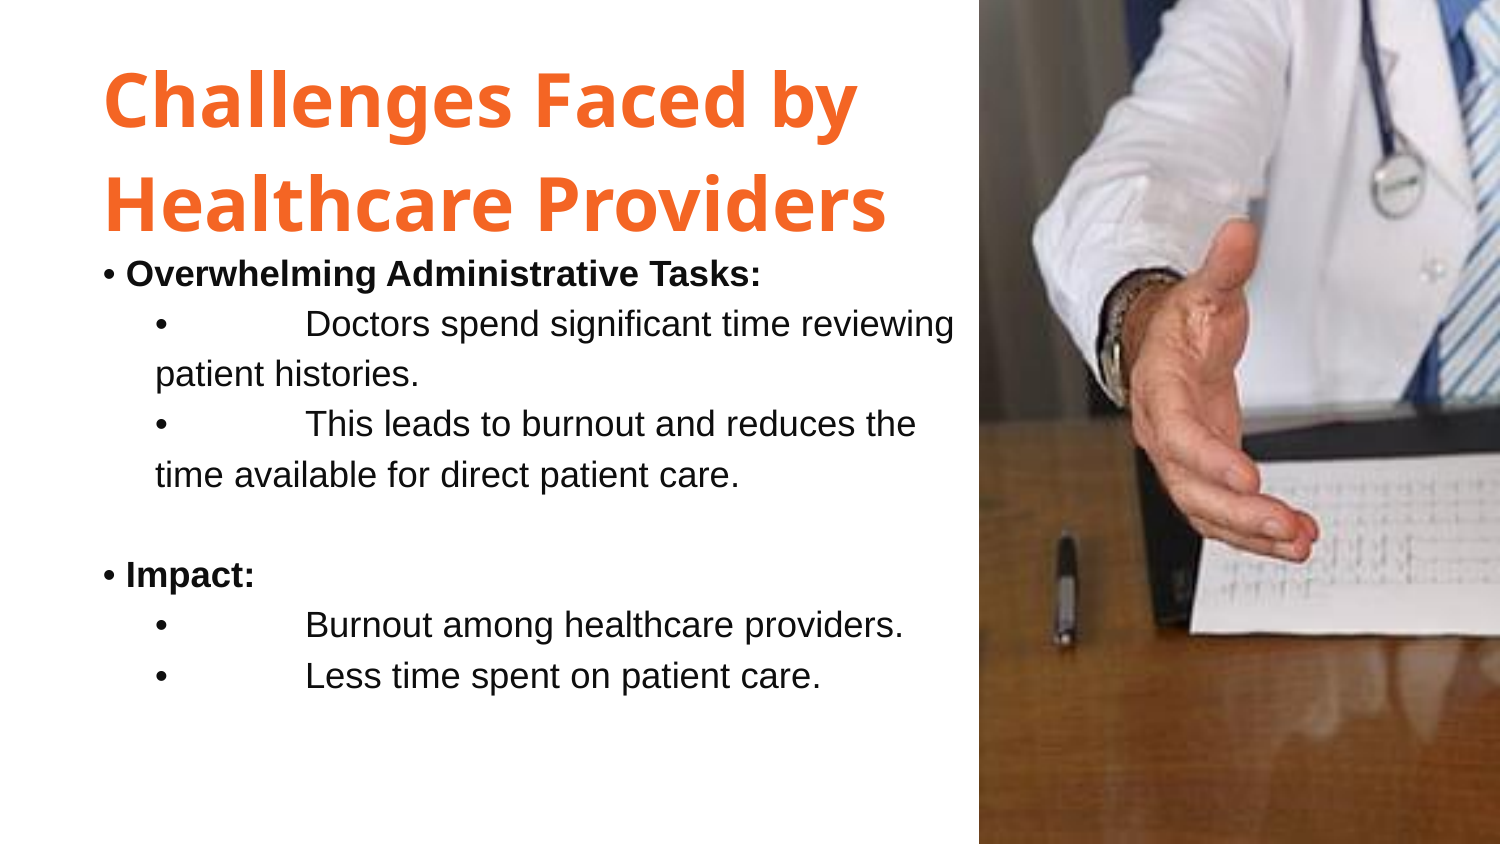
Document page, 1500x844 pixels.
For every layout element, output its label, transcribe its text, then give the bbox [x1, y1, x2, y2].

title Challenges Faced by Healthcare Providers [87, 24, 974, 228]
title • Overwhelming Administrative Tasks: • Doctors spend significant time reviewing patient histories. • This leads to burnout and reduces the time available for direct patient care. • Impact: • Burnout among healthcare providers. • Less time spent on patient care. [87, 228, 974, 746]
picture [979, 0, 1500, 844]
